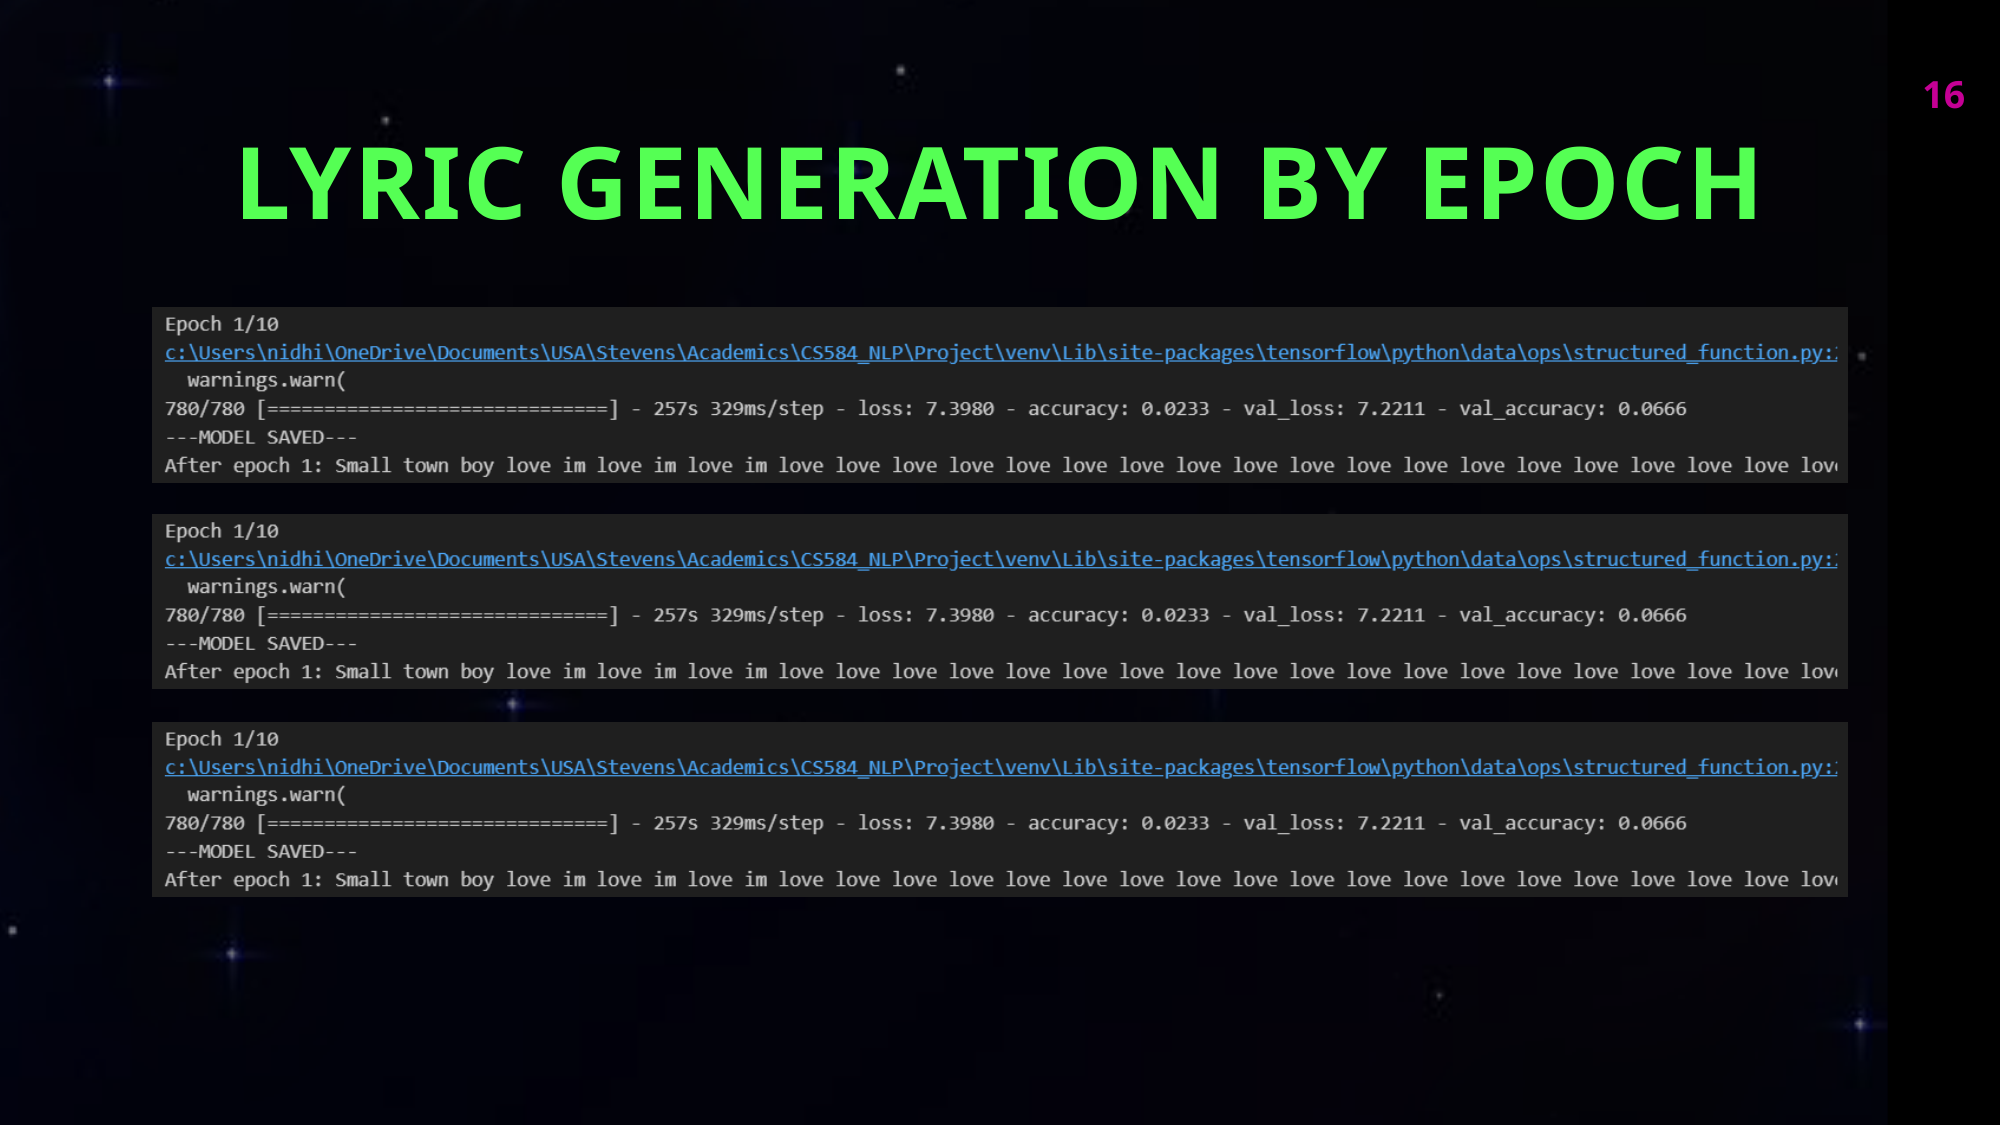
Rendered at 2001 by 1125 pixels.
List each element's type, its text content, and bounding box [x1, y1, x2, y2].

picture [0, 0, 1887, 1125]
title LYRIC GENERATION BY EPOCH [175, 67, 1826, 307]
slide_number 16 [1887, 50, 2000, 143]
